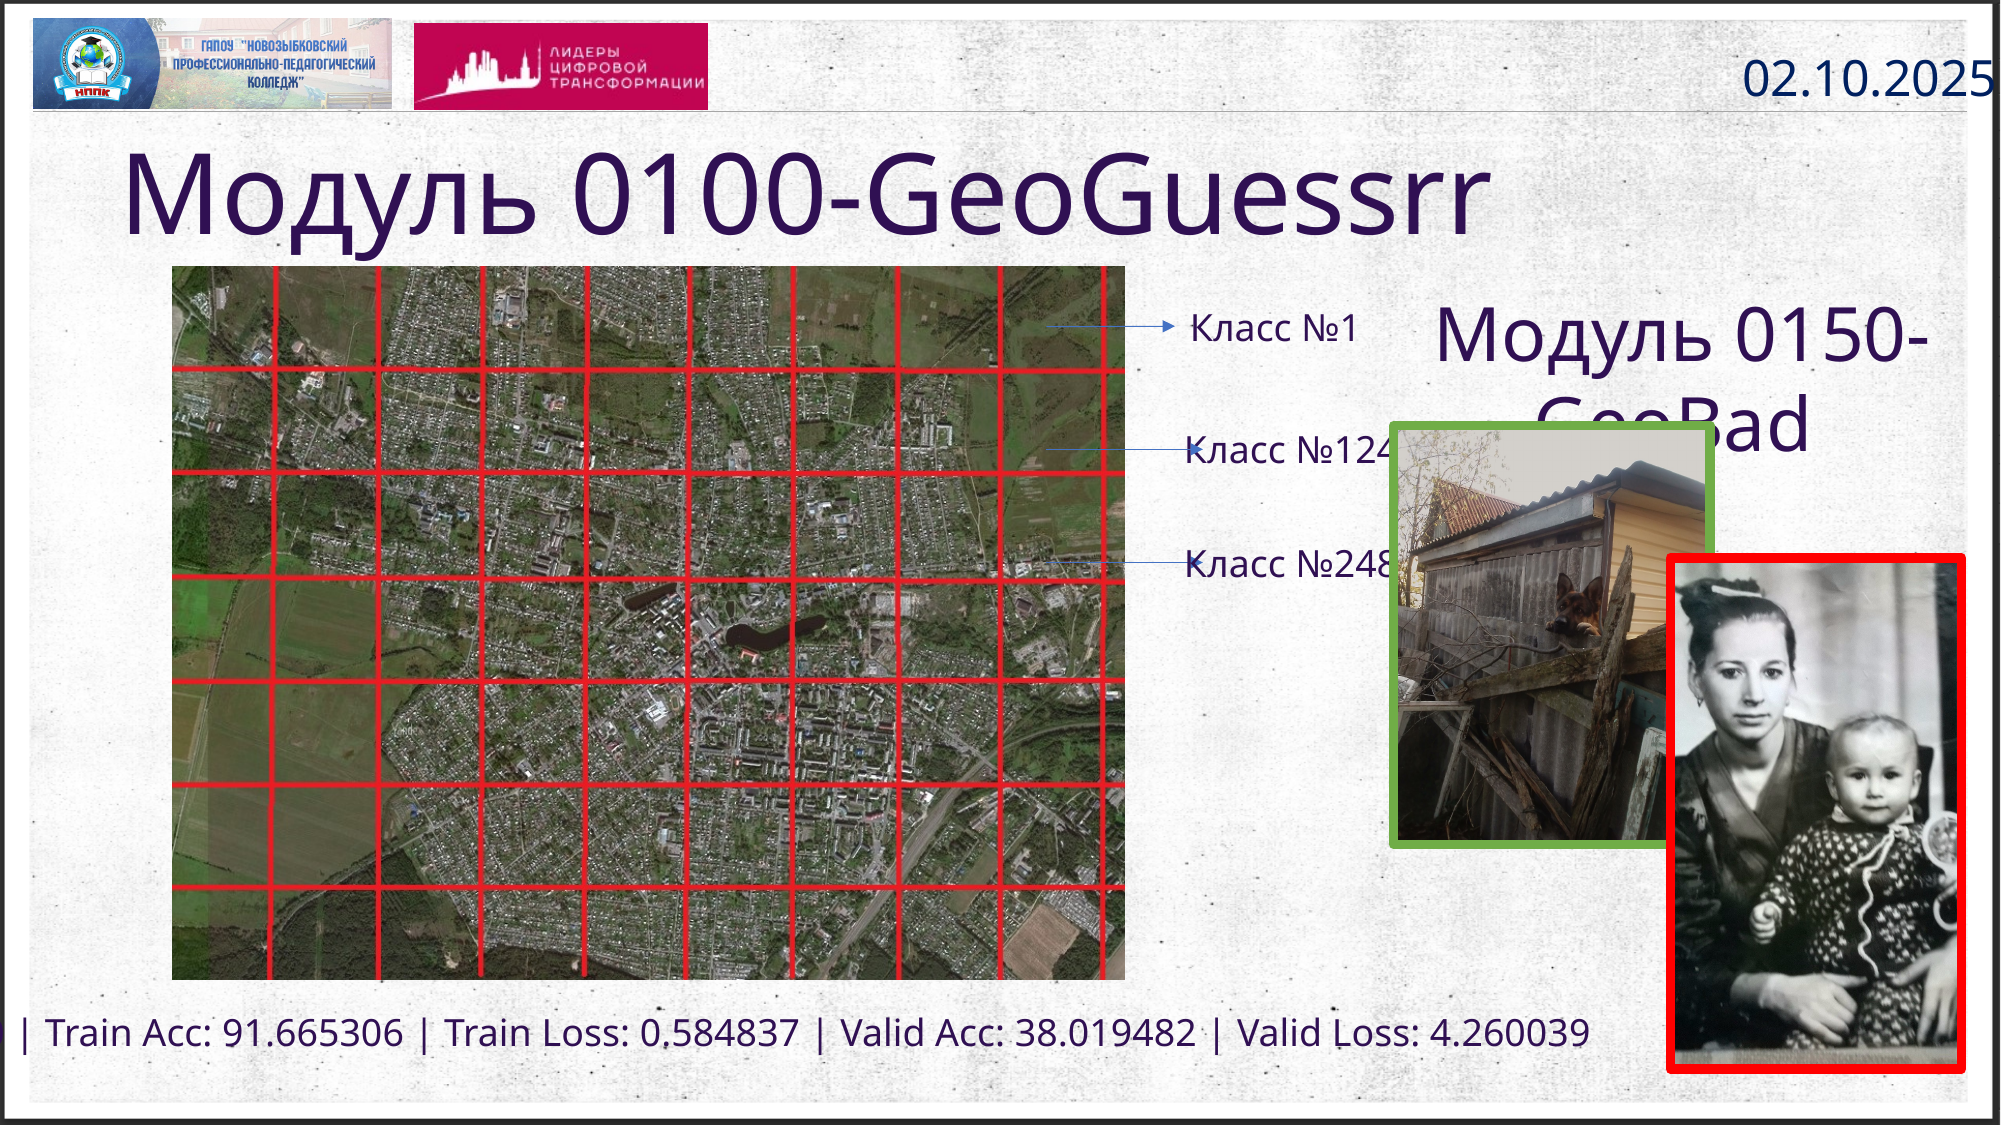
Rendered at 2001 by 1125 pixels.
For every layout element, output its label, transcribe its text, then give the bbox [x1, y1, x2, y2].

text_box Модуль 0100-GeoGuessrr [0, 114, 1673, 265]
text_box Класс №1 [1174, 296, 1376, 357]
text_box Модуль 0150-GeoBad [1398, 279, 1967, 475]
text_box Класс №248 [1169, 532, 1389, 592]
text_box 02.10.2025. [1727, 39, 2000, 115]
picture [0, 0, 2001, 1125]
text_box Epoch 100 | Train Acc: 91.665306 | Train Loss: 0.584837 | Valid Acc: 38.019482 | Valid Loss: 4.260039 [0, 1001, 1607, 1062]
text_box Класс №124 [1169, 418, 1398, 479]
